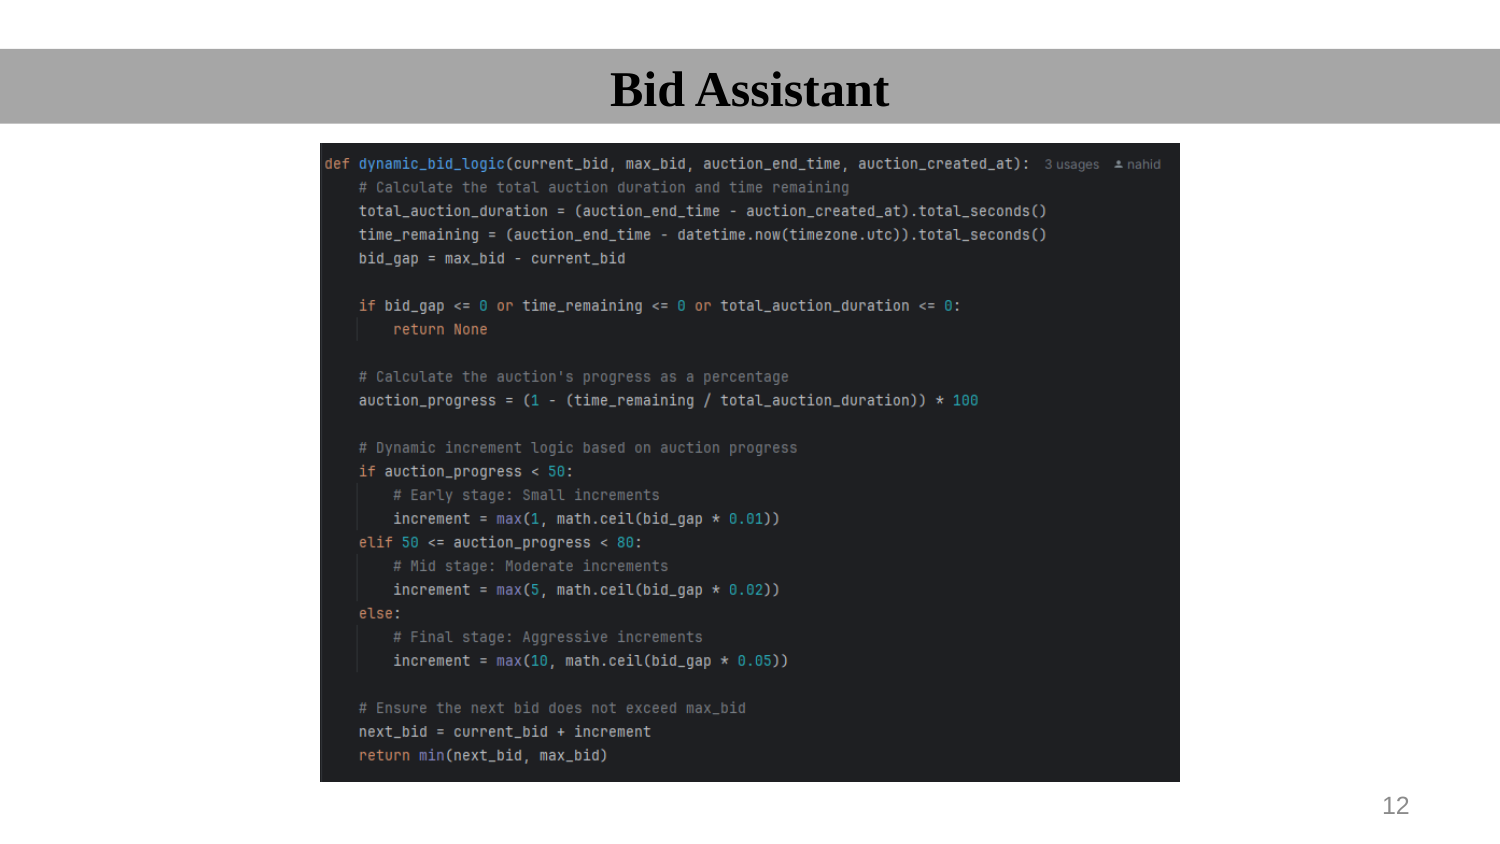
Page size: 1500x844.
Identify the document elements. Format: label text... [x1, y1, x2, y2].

slide_number 12 [1074, 782, 1425, 827]
picture [319, 142, 1180, 783]
text_box Bid Assistant [0, 48, 1500, 124]
